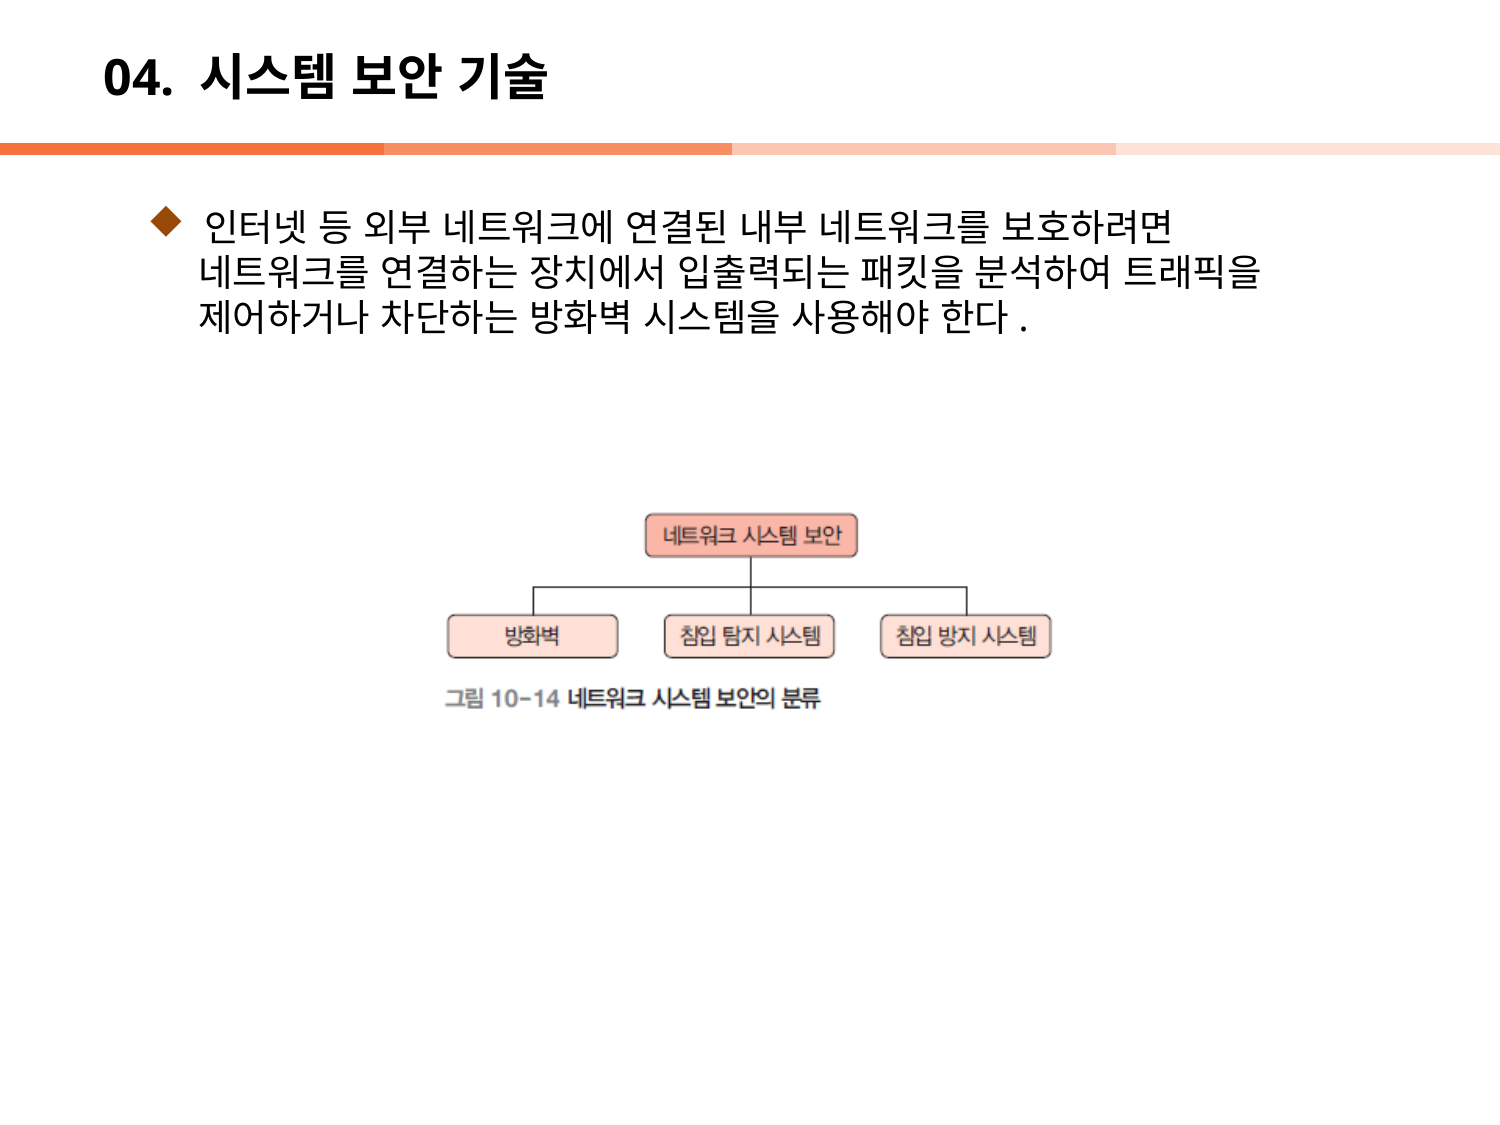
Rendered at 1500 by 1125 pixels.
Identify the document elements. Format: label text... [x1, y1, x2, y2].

picture [403, 491, 1093, 759]
title 04. 시스템 보안 기술 [88, 30, 1330, 121]
list 인터넷 등 외부 네트워크에 연결된 내부 네트워크를 보호하려면 네트워크를 연결하는 장치에서 입출력되는 패킷을 분석하여 트래픽을 제어하거나 차단하는 방화벽 시스템을 사용해야 한다. [88, 196, 1436, 1083]
